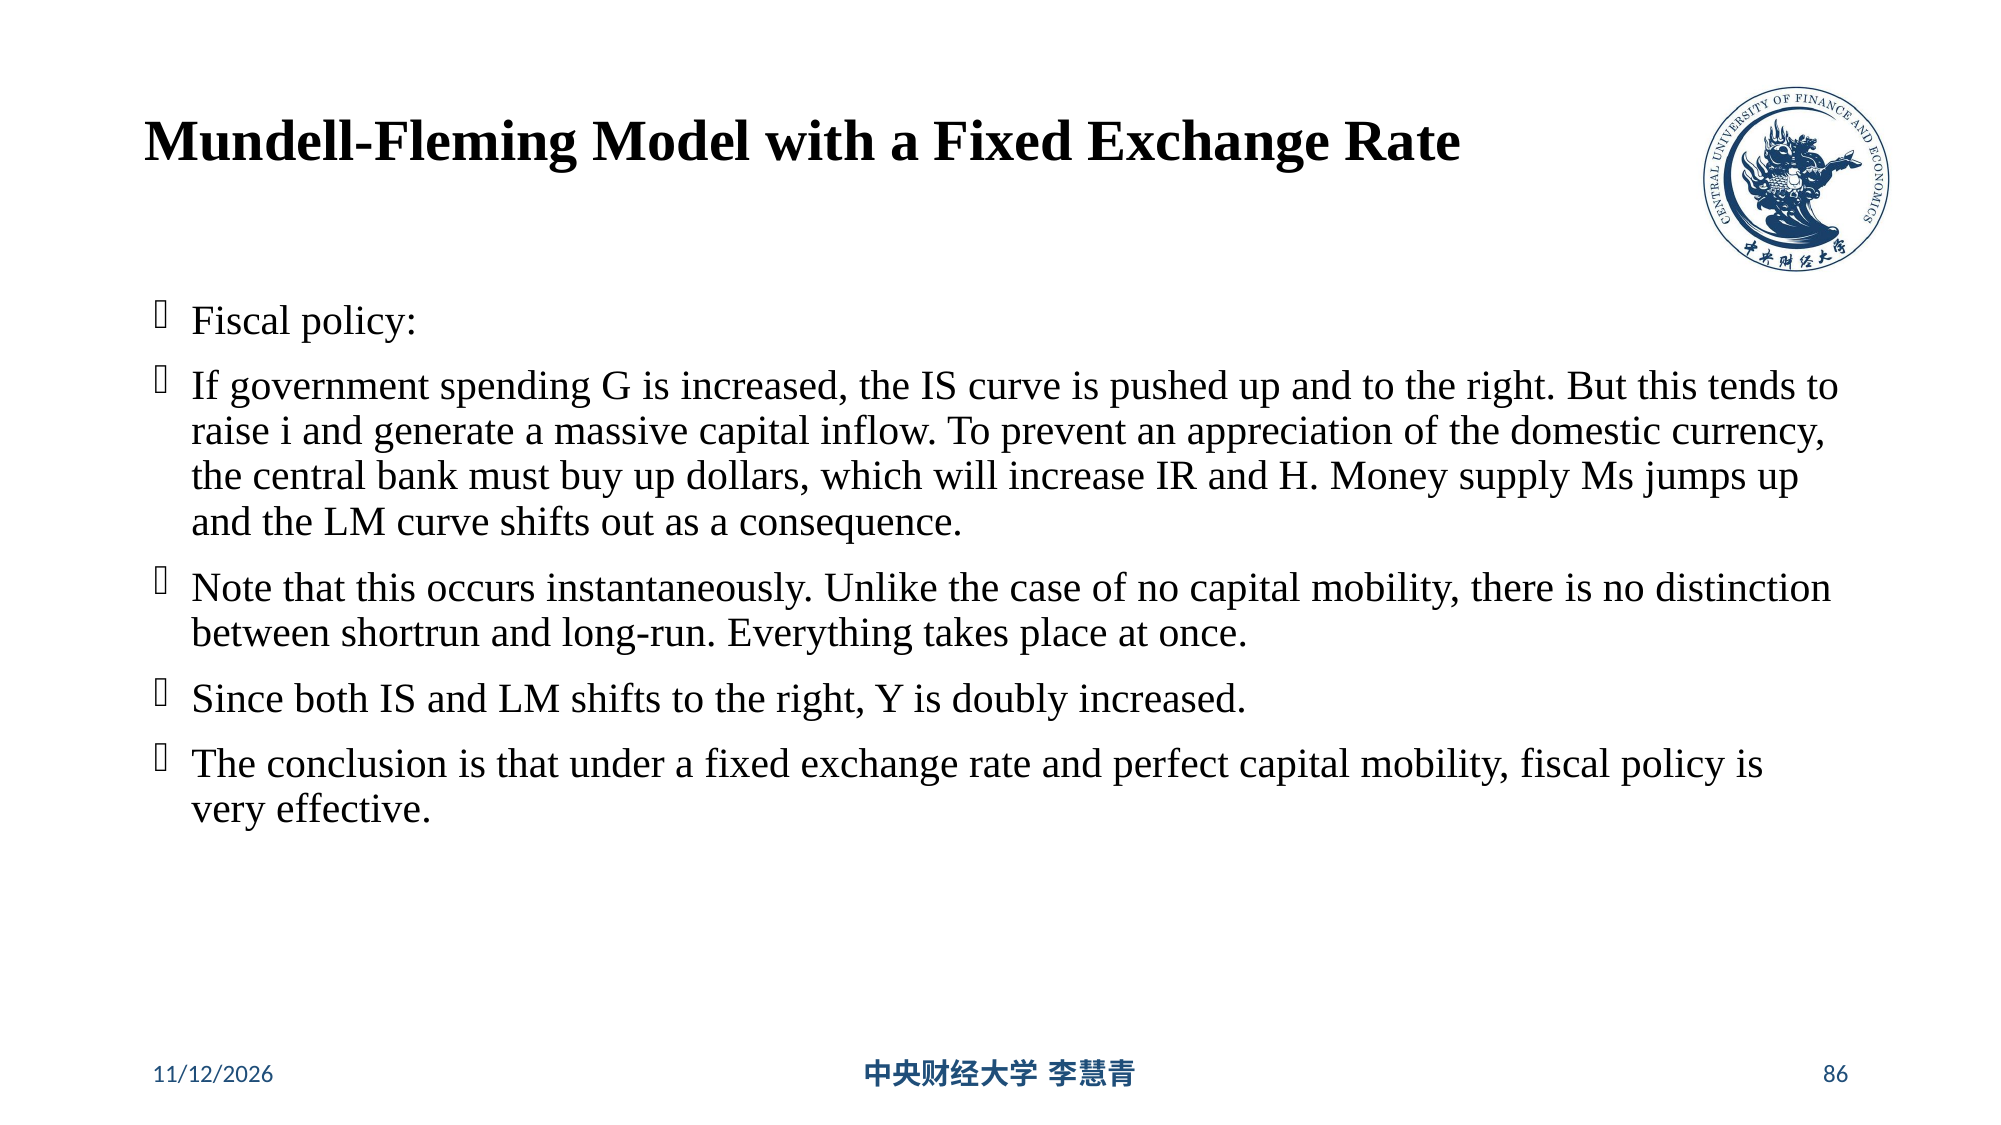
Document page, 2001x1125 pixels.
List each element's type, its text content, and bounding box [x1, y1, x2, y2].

slide_number 86 [1413, 1042, 1864, 1103]
list Fiscal policy: If government spending G is increased, the IS curve is pushed up and to the right. But this tends to raise i and generate a massive capital inflow. To prevent an appreciation of the domestic currency, the central bank must buy up dollars, which will increase IR and H. Money supply Ms jumps up and the LM curve shifts out as a consequence. Note that this occurs instantaneously. Unlike the case of no capital mobility, there is no distinction between shortrun and long-run. Everything takes place at once. Since both IS and LM shifts to the right, Y is doubly increased. The conclusion is that under a fixed exchange rate and perfect capital mobility, fiscal policy is very effective. [138, 290, 1864, 1023]
footer 中央财经大学 李慧青 [662, 1042, 1338, 1103]
title Mundell-Fleming Model with a Fixed Exchange Rate [129, 102, 1855, 272]
picture [1615, 52, 1980, 307]
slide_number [137, 1042, 588, 1103]
